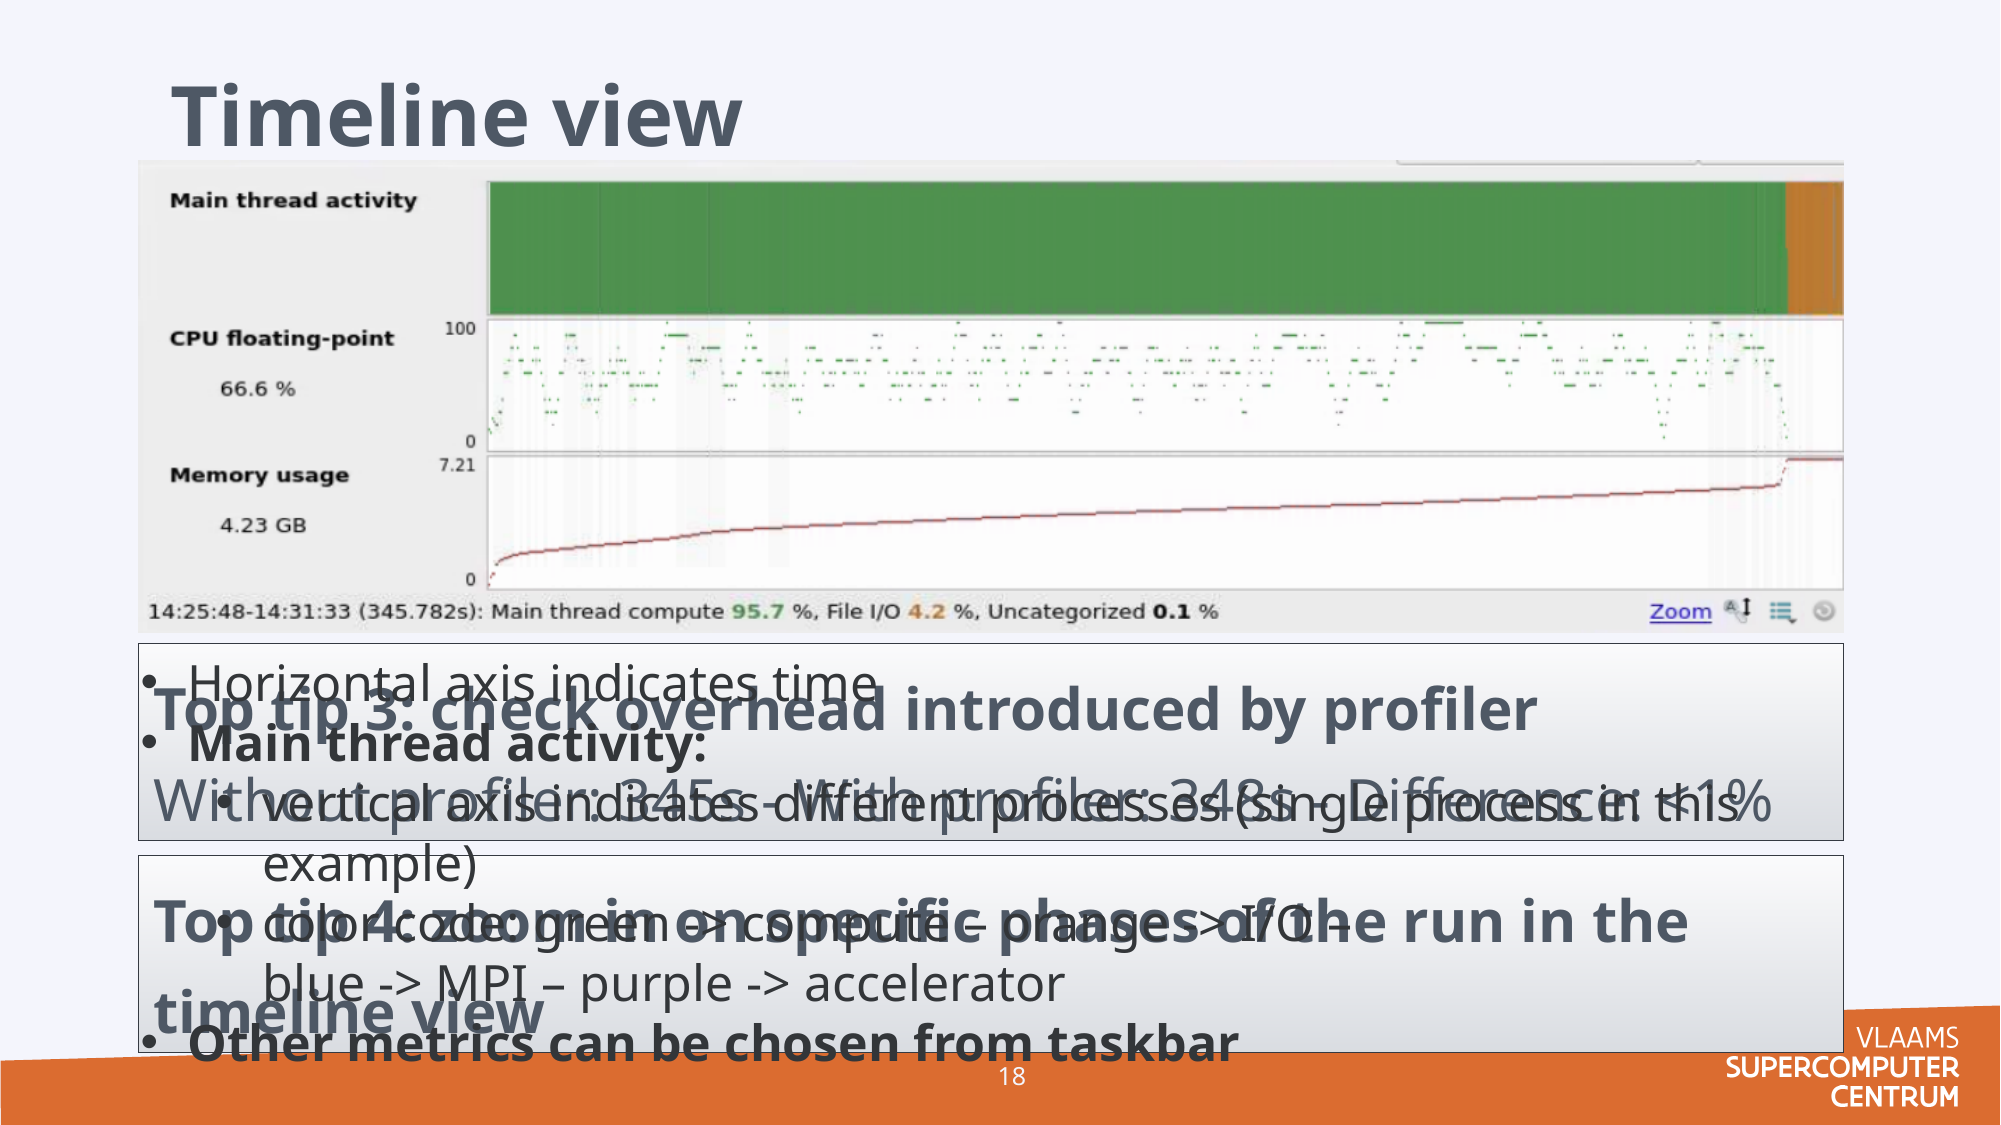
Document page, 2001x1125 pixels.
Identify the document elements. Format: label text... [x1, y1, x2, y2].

picture [138, 160, 1844, 633]
text_box Timeline view [156, 55, 1513, 160]
picture [1909, 1021, 1960, 1117]
text_box Horizontal axis indicates time Main thread activity: vertical axis indicates different processes (single process in this example) color code: green -> compute – orange -> I/O – blue -> MPI – purple -> accelerator Other metrics can be chosen from taskbar [125, 643, 1909, 1124]
